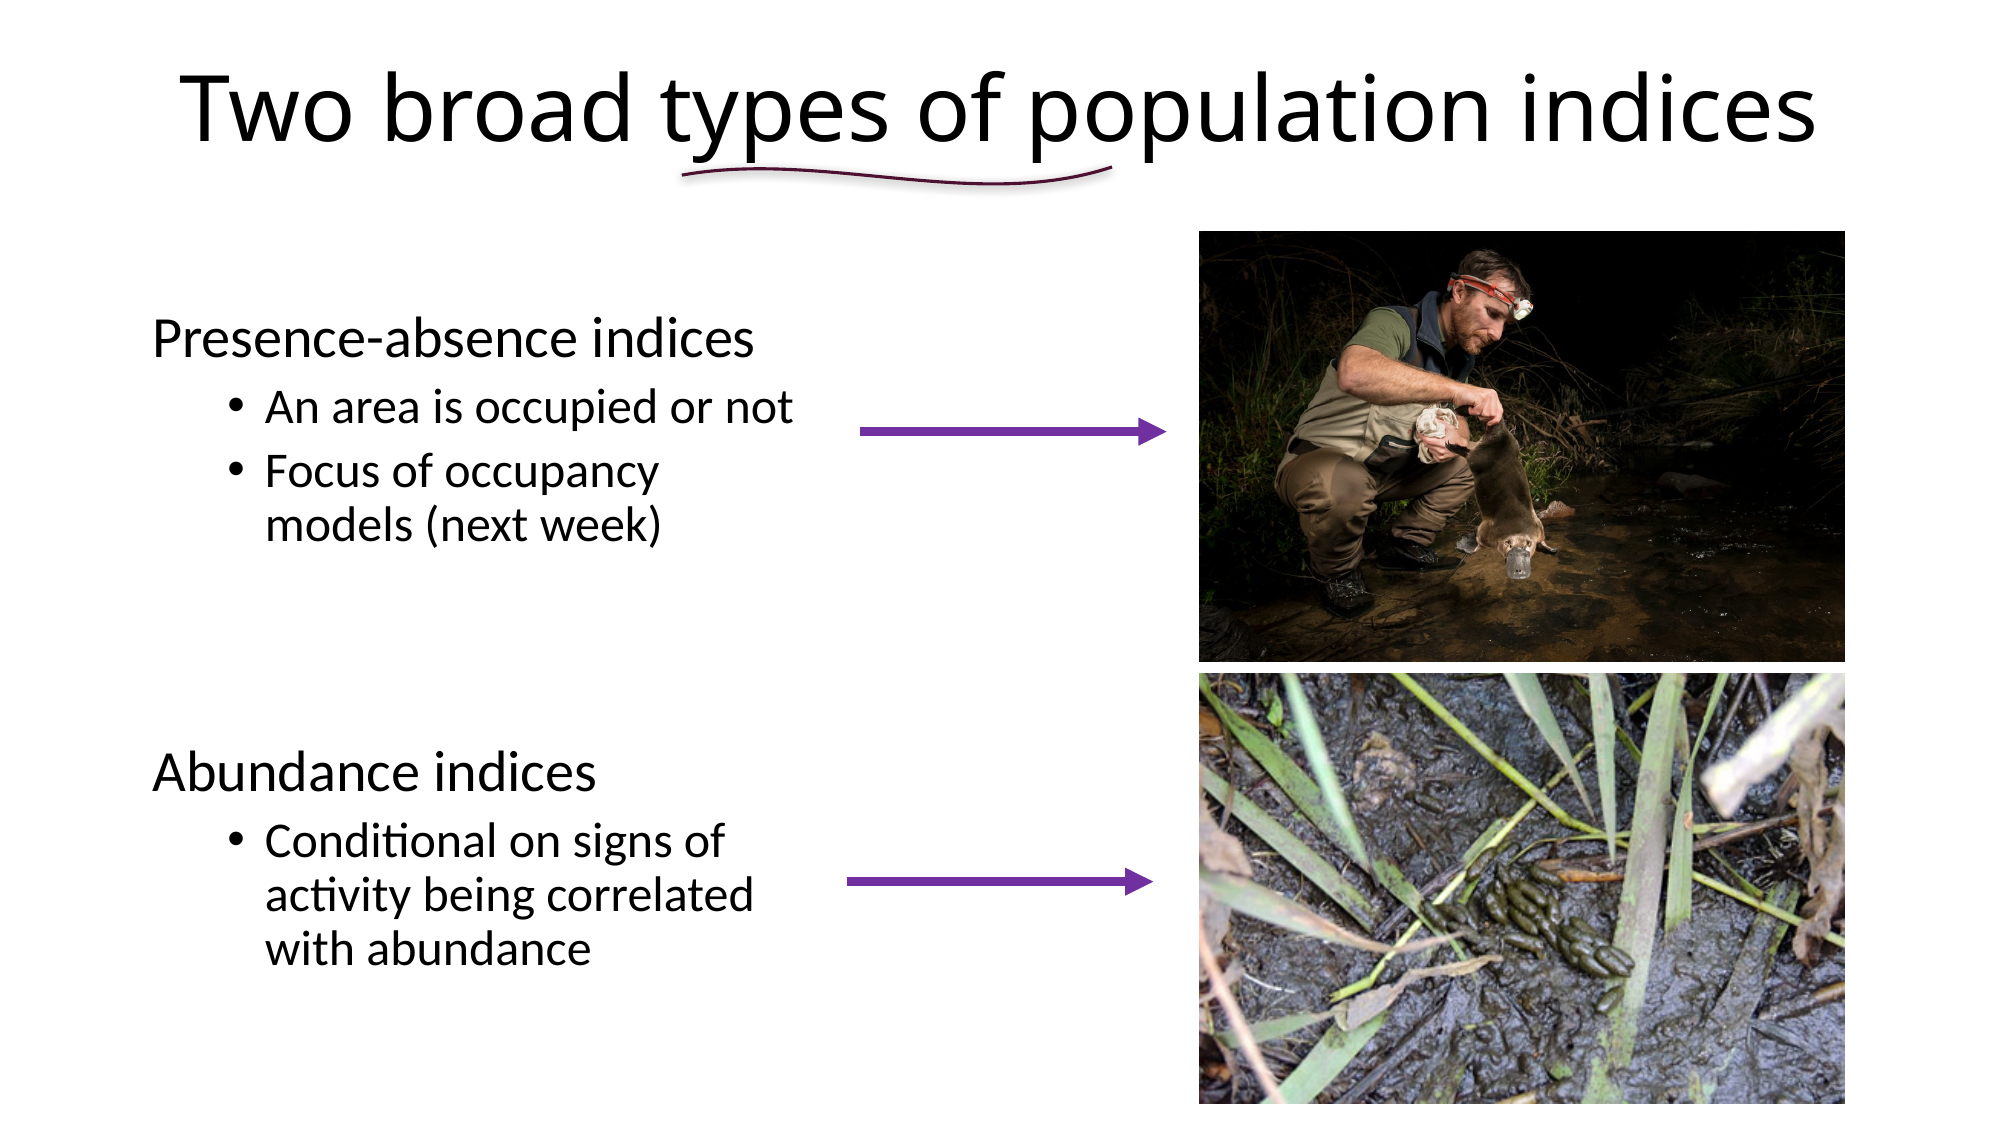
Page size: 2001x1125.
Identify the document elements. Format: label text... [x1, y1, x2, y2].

text_box [681, 166, 1113, 184]
picture [1199, 231, 1845, 662]
picture [1199, 673, 1845, 1104]
list Presence-absence indices An area is occupied or not Focus of occupancy models (next week) Abundance indices Conditional on signs of activity being correlated with abundance [137, 299, 828, 1075]
title Two broad types of population indices [0, 3, 2000, 221]
